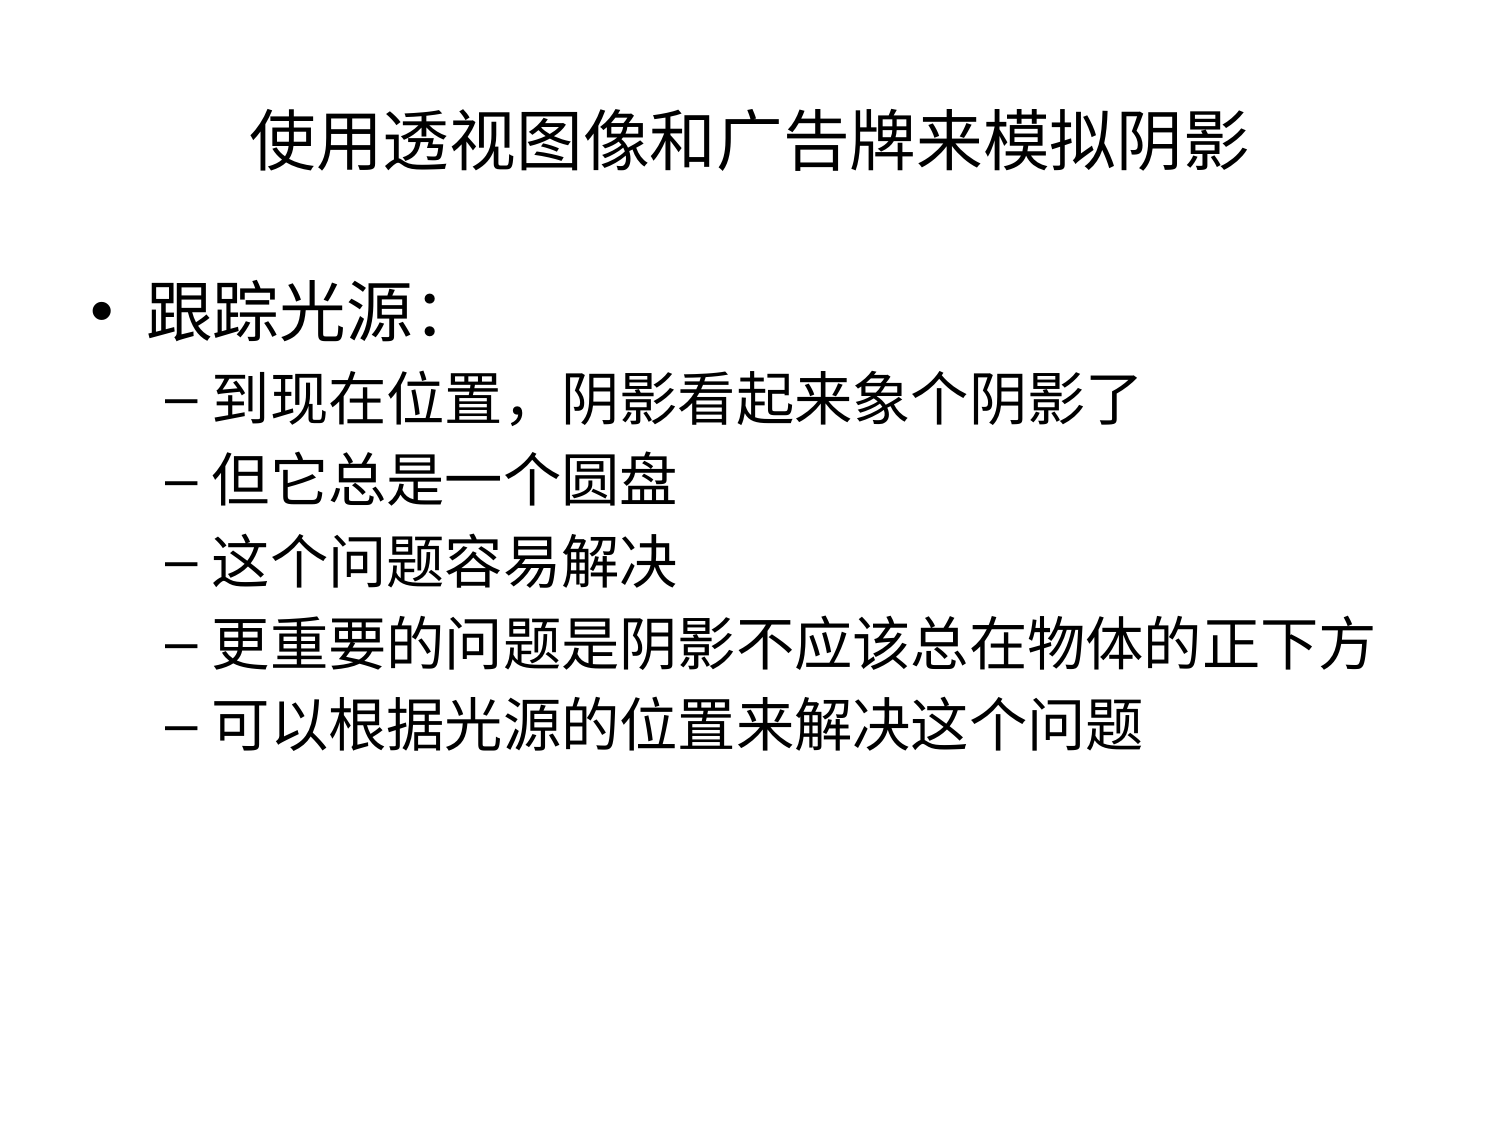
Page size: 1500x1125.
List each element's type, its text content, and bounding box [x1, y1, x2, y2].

list 跟踪光源： 到现在位置，阴影看起来象个阴影了 但它总是一个圆盘 这个问题容易解决 更重要的问题是阴影不应该总在物体的正下方 可以根据光源的位置来解决这个问题 [75, 262, 1425, 1005]
title 使用透视图像和广告牌来模拟阴影 [75, 45, 1425, 233]
